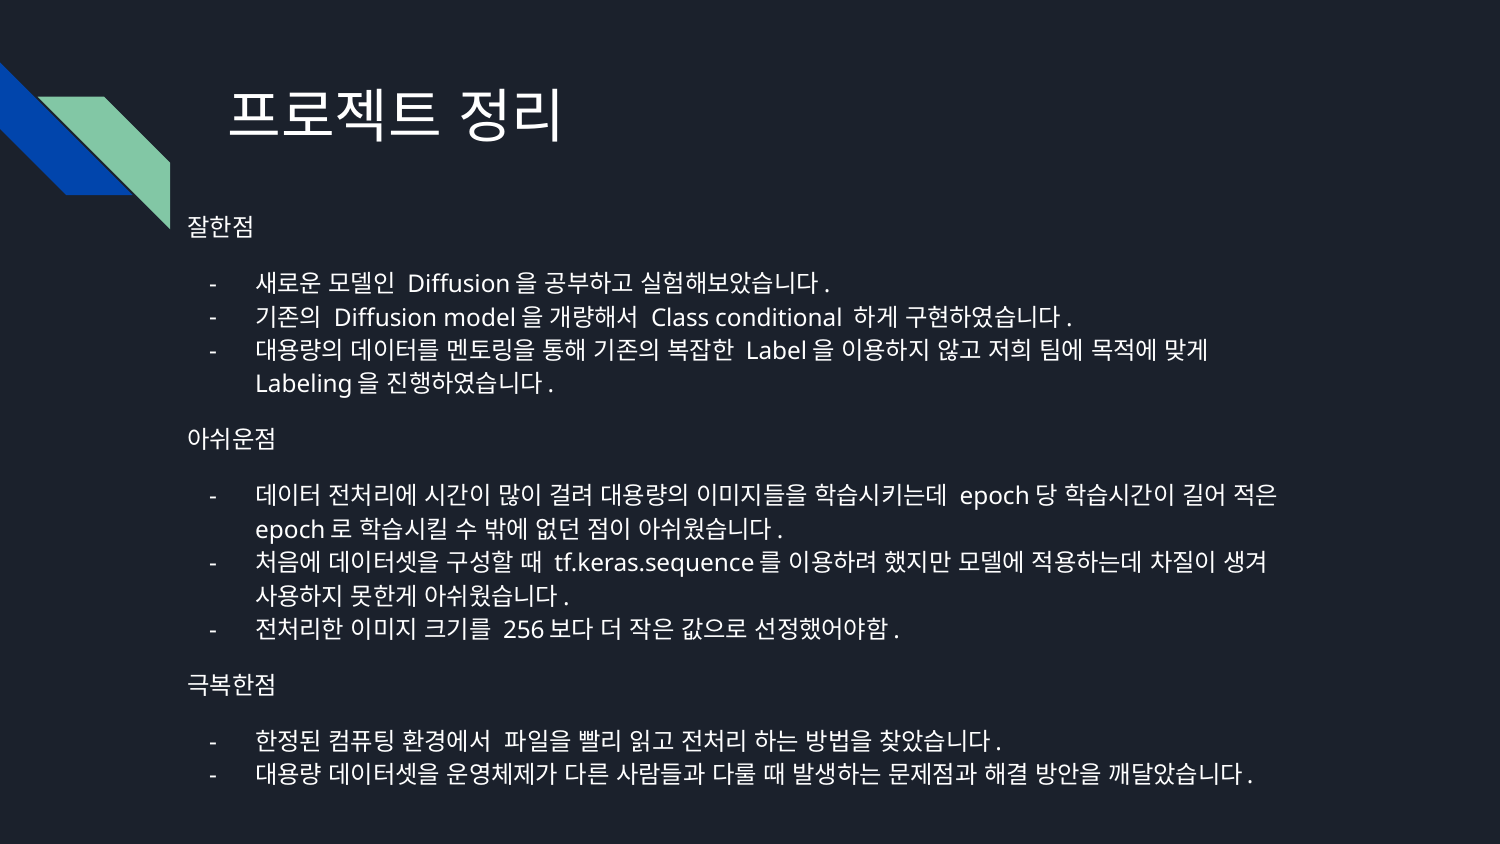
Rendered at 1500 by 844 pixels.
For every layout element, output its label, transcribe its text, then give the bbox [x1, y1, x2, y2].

title 프로젝트 정리 [212, 64, 1368, 215]
list 잘한점 새로운 모델인 Diffusion을 공부하고 실험해보았습니다. 기존의 Diffusion model을 개량해서 Class conditional 하게 구현하였습니다. 대용량의 데이터를 멘토링을 통해 기존의 복잡한 Label을 이용하지 않고 저희 팀에 목적에 맞게 Labeling을 진행하였습니다. 아쉬운점 데이터 전처리에 시간이 많이 걸려 대용량의 이미지들을 학습시키는데 epoch당 학습시간이 길어 적은 epoch로 학습시킬 수 밖에 없던 점이 아쉬웠습니다. 처음에 데이터셋을 구성할 때 tf.keras.sequence를 이용하려 했지만 모델에 적용하는데 차질이 생겨 사용하지 못한게 아쉬웠습니다. 전처리한 이미지 크기를 256보다 더 작은 값으로 선정했어야함. 극복한점 한정된 컴퓨팅 환경에서 파일을 빨리 읽고 전처리 하는 방법을 찾았습니다. 대용량 데이터셋을 운영체제가 다른 사람들과 다룰 때 발생하는 문제점과 해결 방안을 깨달았습니다. [172, 193, 1328, 807]
